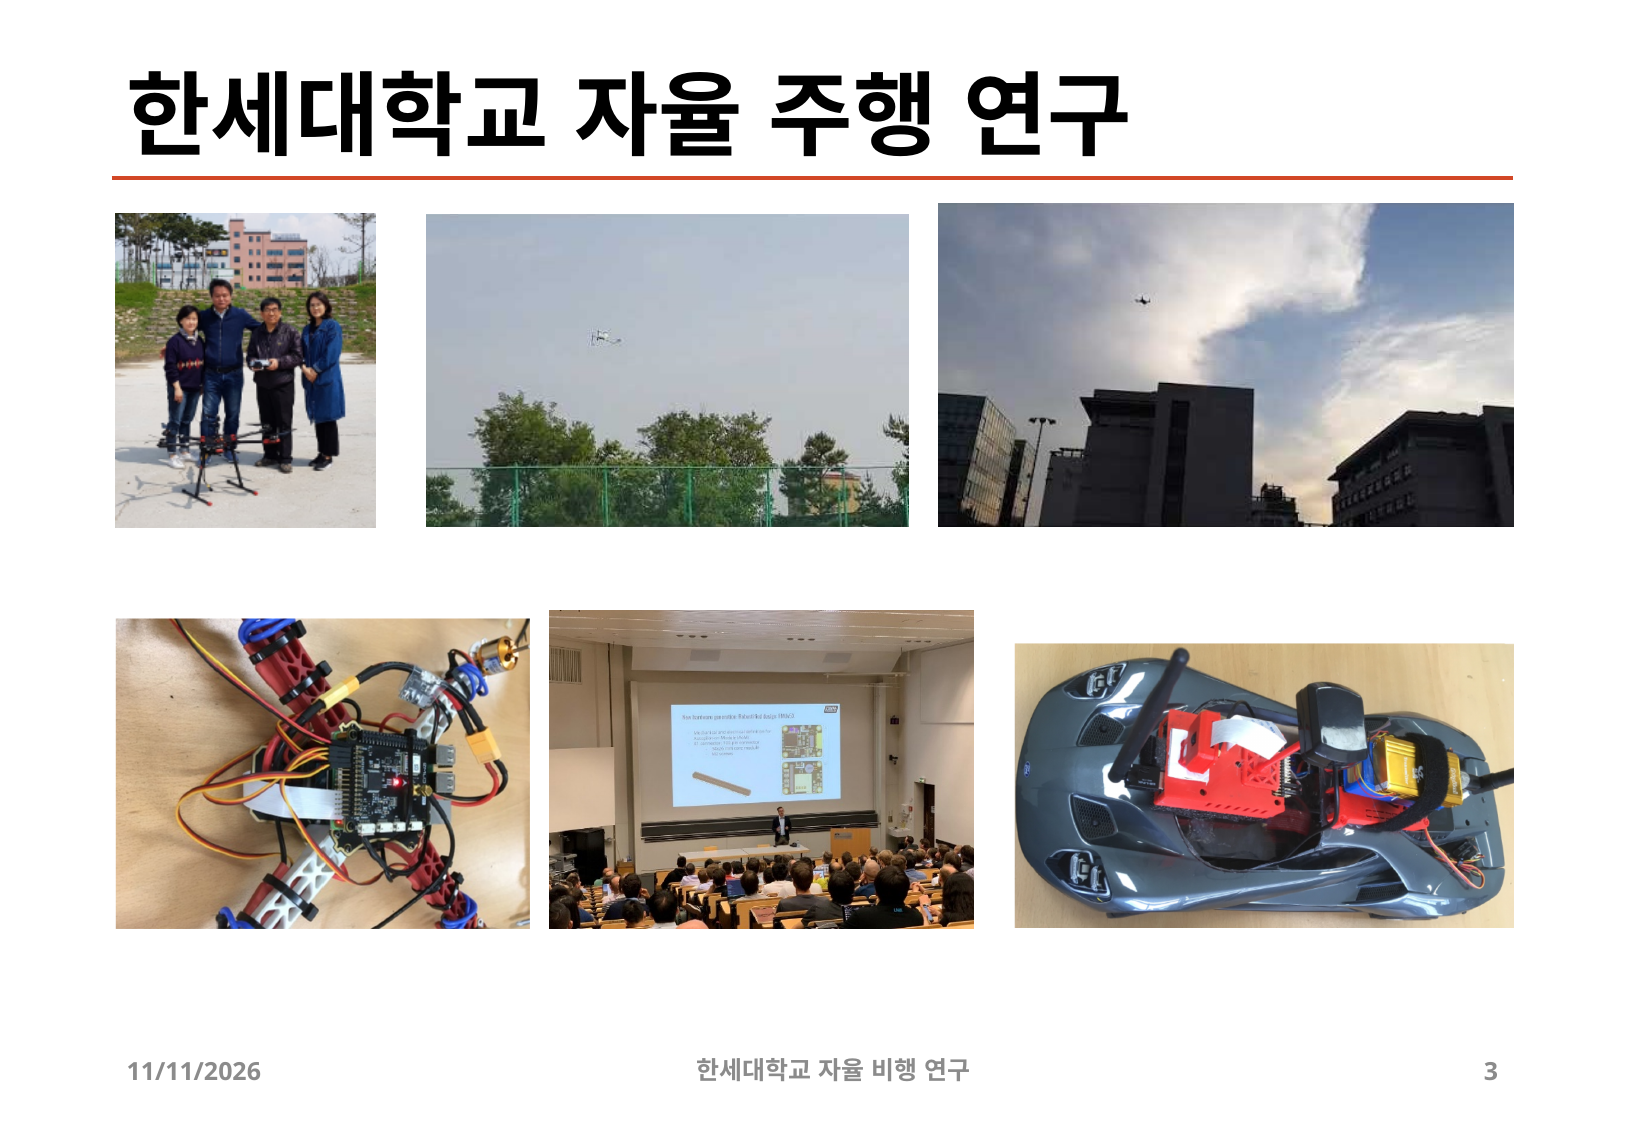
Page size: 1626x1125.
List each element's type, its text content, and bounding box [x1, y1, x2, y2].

slide_number 3 [1433, 1042, 1514, 1103]
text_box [425, 213, 910, 528]
footer 한세대학교 자율 비행 연구 [667, 1042, 1000, 1103]
picture [549, 610, 974, 929]
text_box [937, 202, 1515, 528]
picture [115, 213, 376, 528]
picture [116, 566, 529, 981]
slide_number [111, 1042, 303, 1103]
title 한세대학교 자율 주행 연구 [111, 59, 1514, 179]
picture [1015, 535, 1514, 1035]
